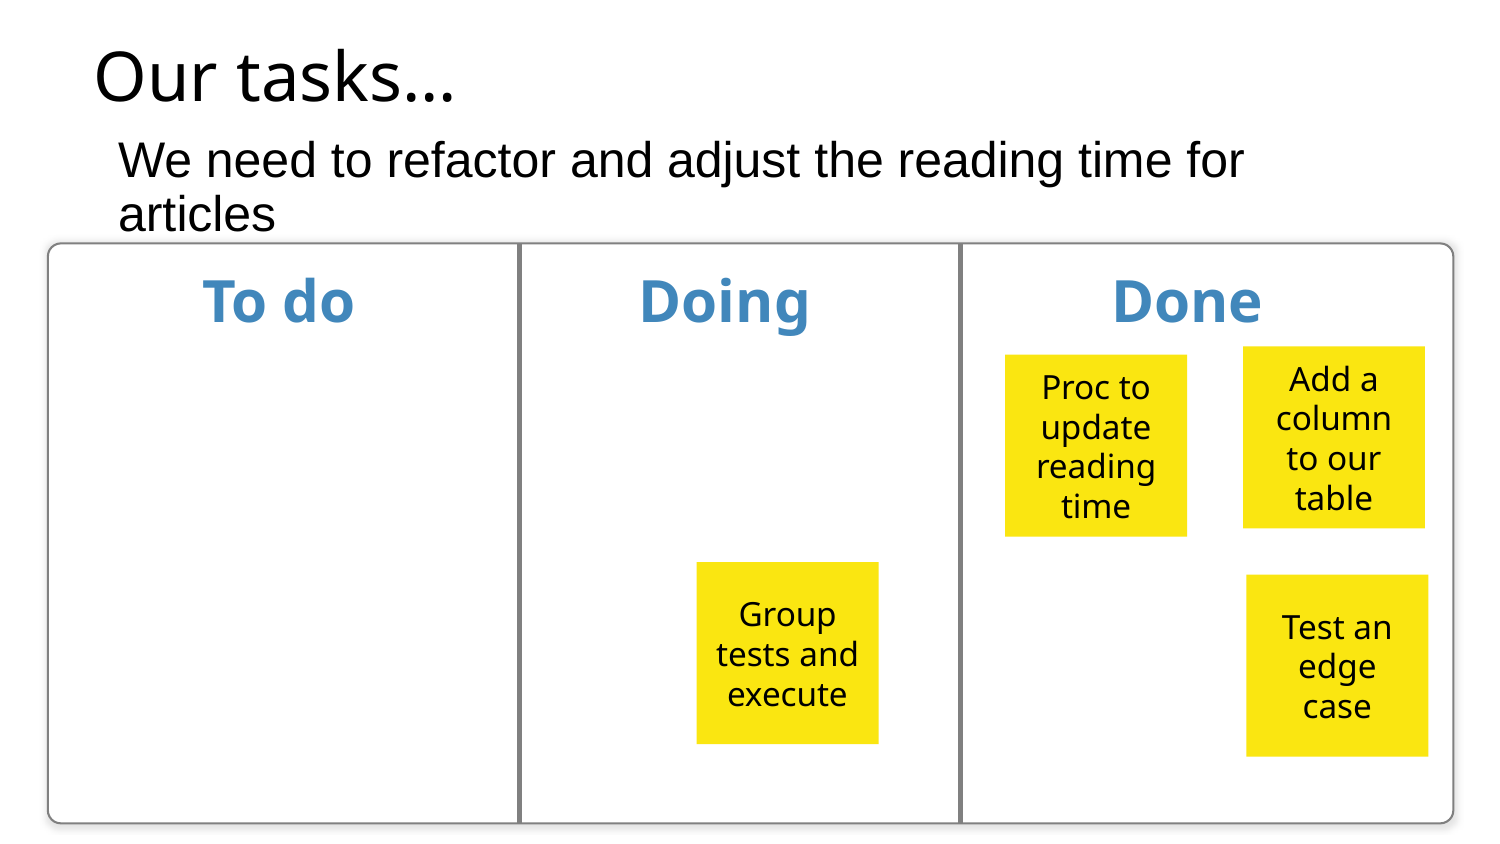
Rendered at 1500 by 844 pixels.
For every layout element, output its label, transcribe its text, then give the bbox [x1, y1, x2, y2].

text_box Test an edge case [1246, 574, 1429, 757]
text_box To do [160, 258, 398, 340]
text_box Add a column to our table [1243, 346, 1425, 529]
text_box Group tests and execute [696, 562, 879, 745]
text_box [46, 242, 1455, 825]
list We need to refactor and adjust the reading time for articles [103, 126, 1397, 237]
title Our tasks… [78, 0, 1373, 161]
text_box Done [1068, 258, 1306, 340]
text_box Proc to update reading time [1005, 354, 1188, 537]
text_box Doing [606, 258, 844, 340]
